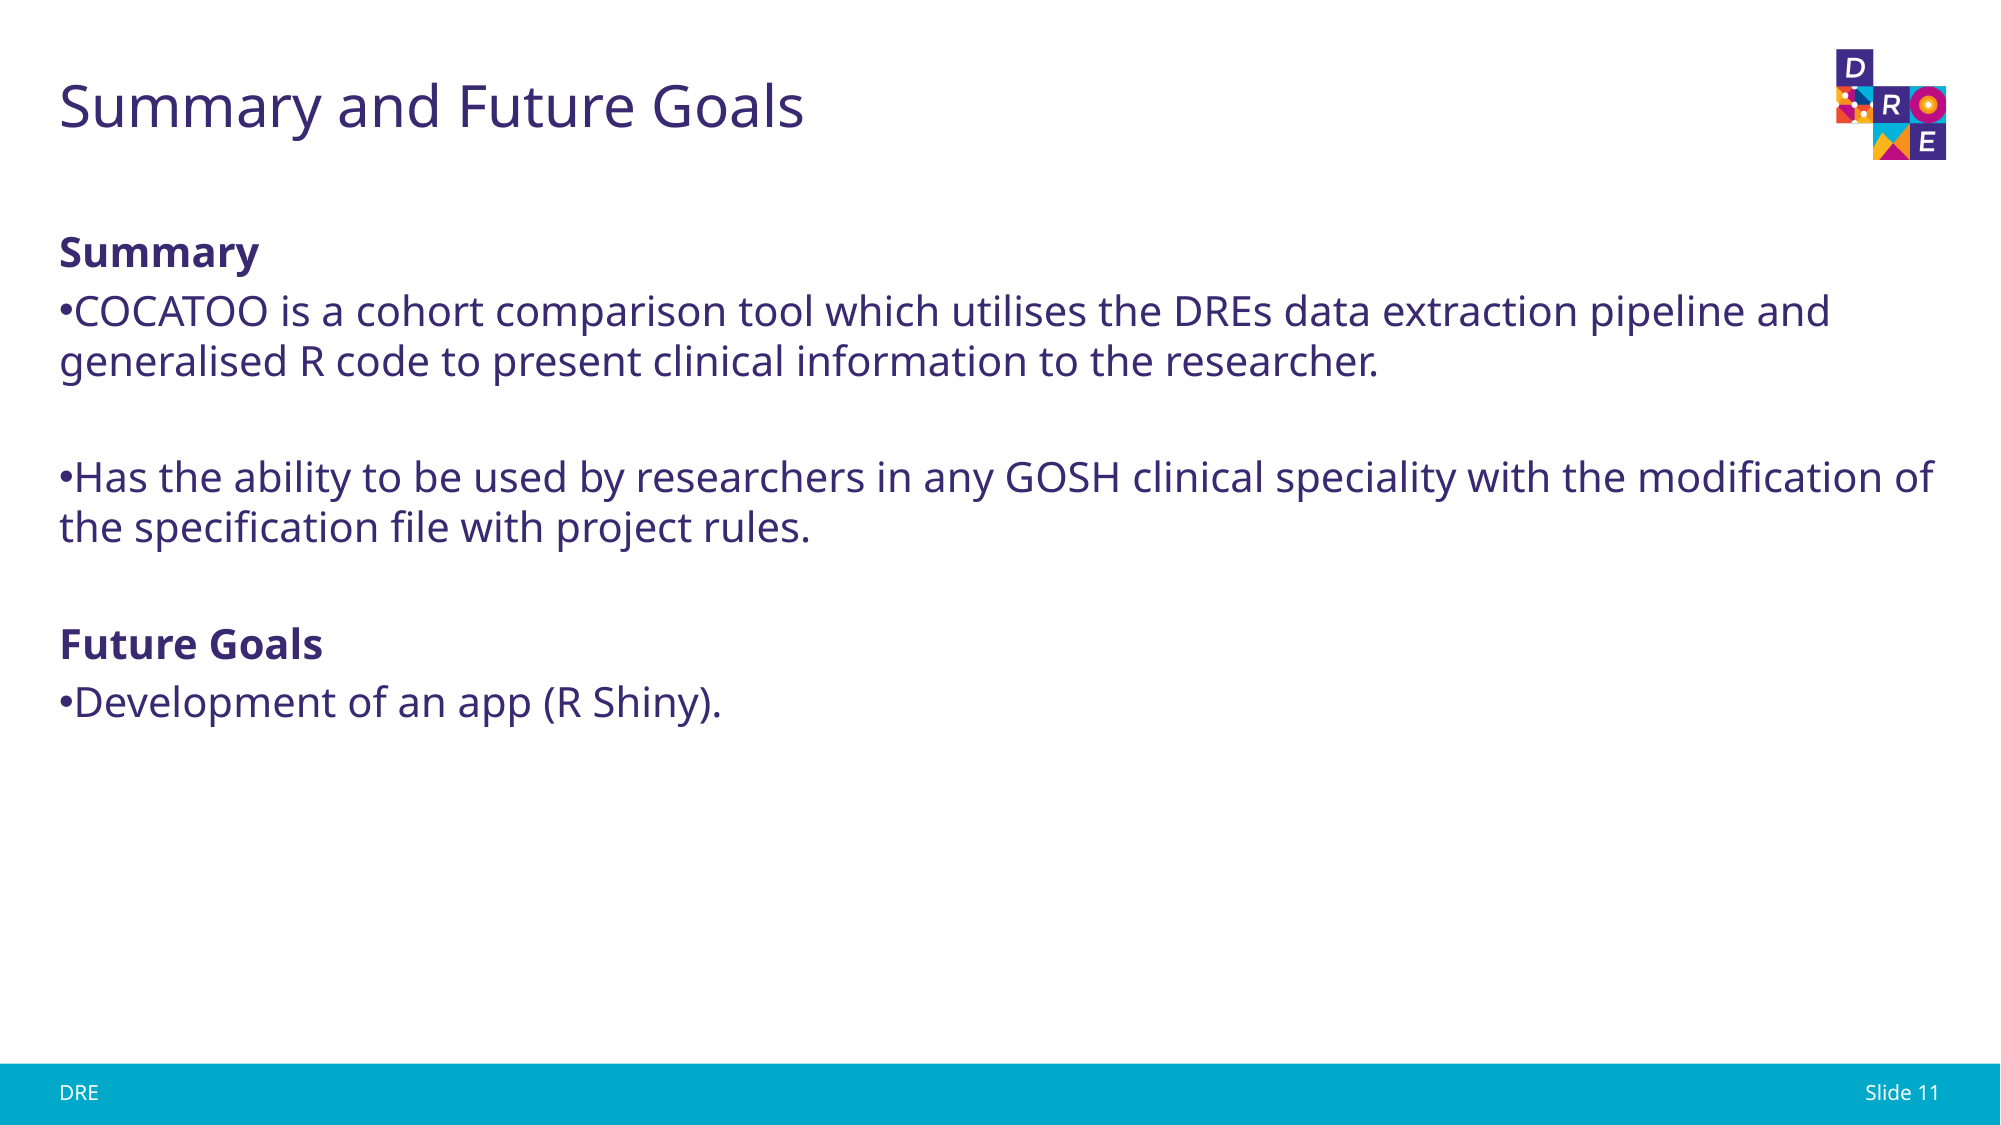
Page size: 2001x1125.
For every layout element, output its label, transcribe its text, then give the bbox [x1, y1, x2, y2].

title Summary and Future Goals [59, 49, 1794, 160]
list Summary COCATOO is a cohort comparison tool which utilises the DREs data extraction pipeline and generalised R code to present clinical information to the researcher. Has the ability to be used by researchers in any GOSH clinical speciality with the modification of the specification file with project rules. Future Goals Development of an app (R Shiny). [59, 218, 1940, 1005]
